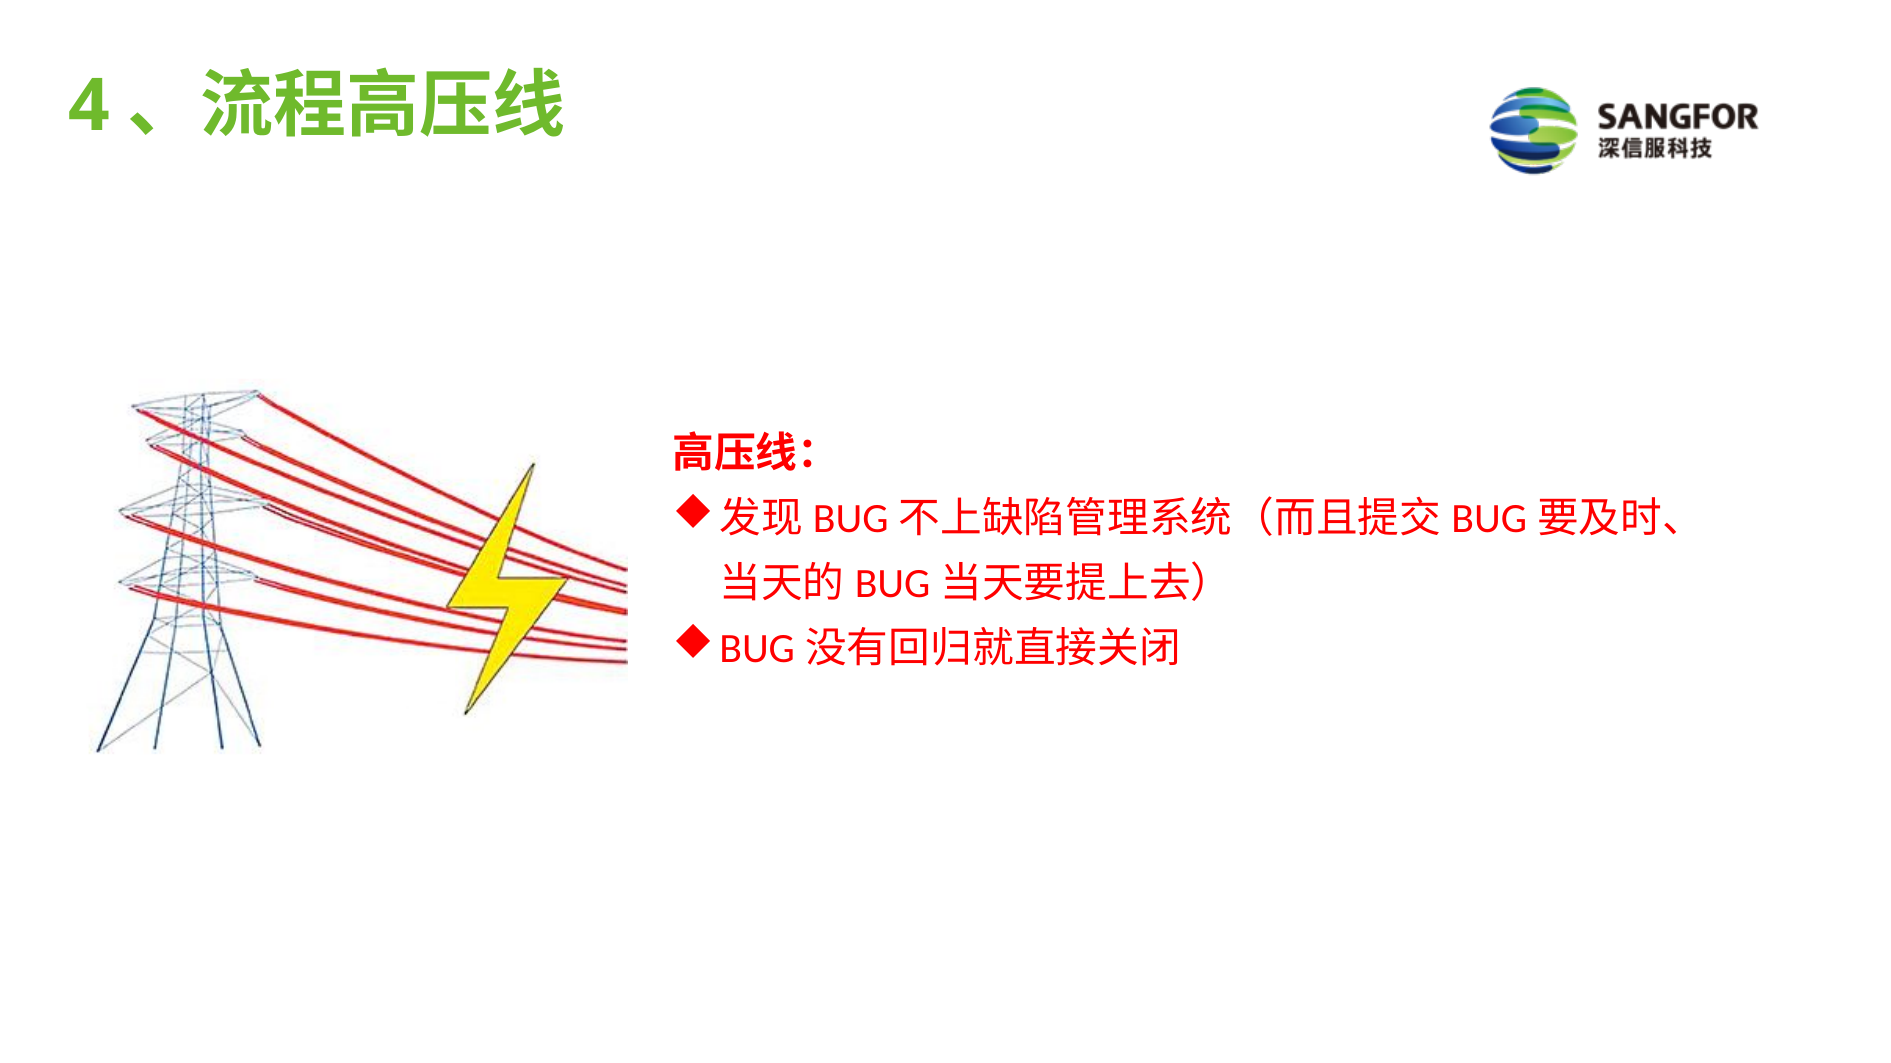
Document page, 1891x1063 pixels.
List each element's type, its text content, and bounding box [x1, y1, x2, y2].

picture [86, 362, 628, 762]
text_box 高压线： 发现BUG不上缺陷管理系统（而且提交BUG要及时、当天的BUG当天要提上去） BUG没有回归就直接关闭 [657, 403, 1720, 679]
picture [1484, 83, 1765, 181]
text_box 4、流程高压线 [53, 50, 581, 153]
